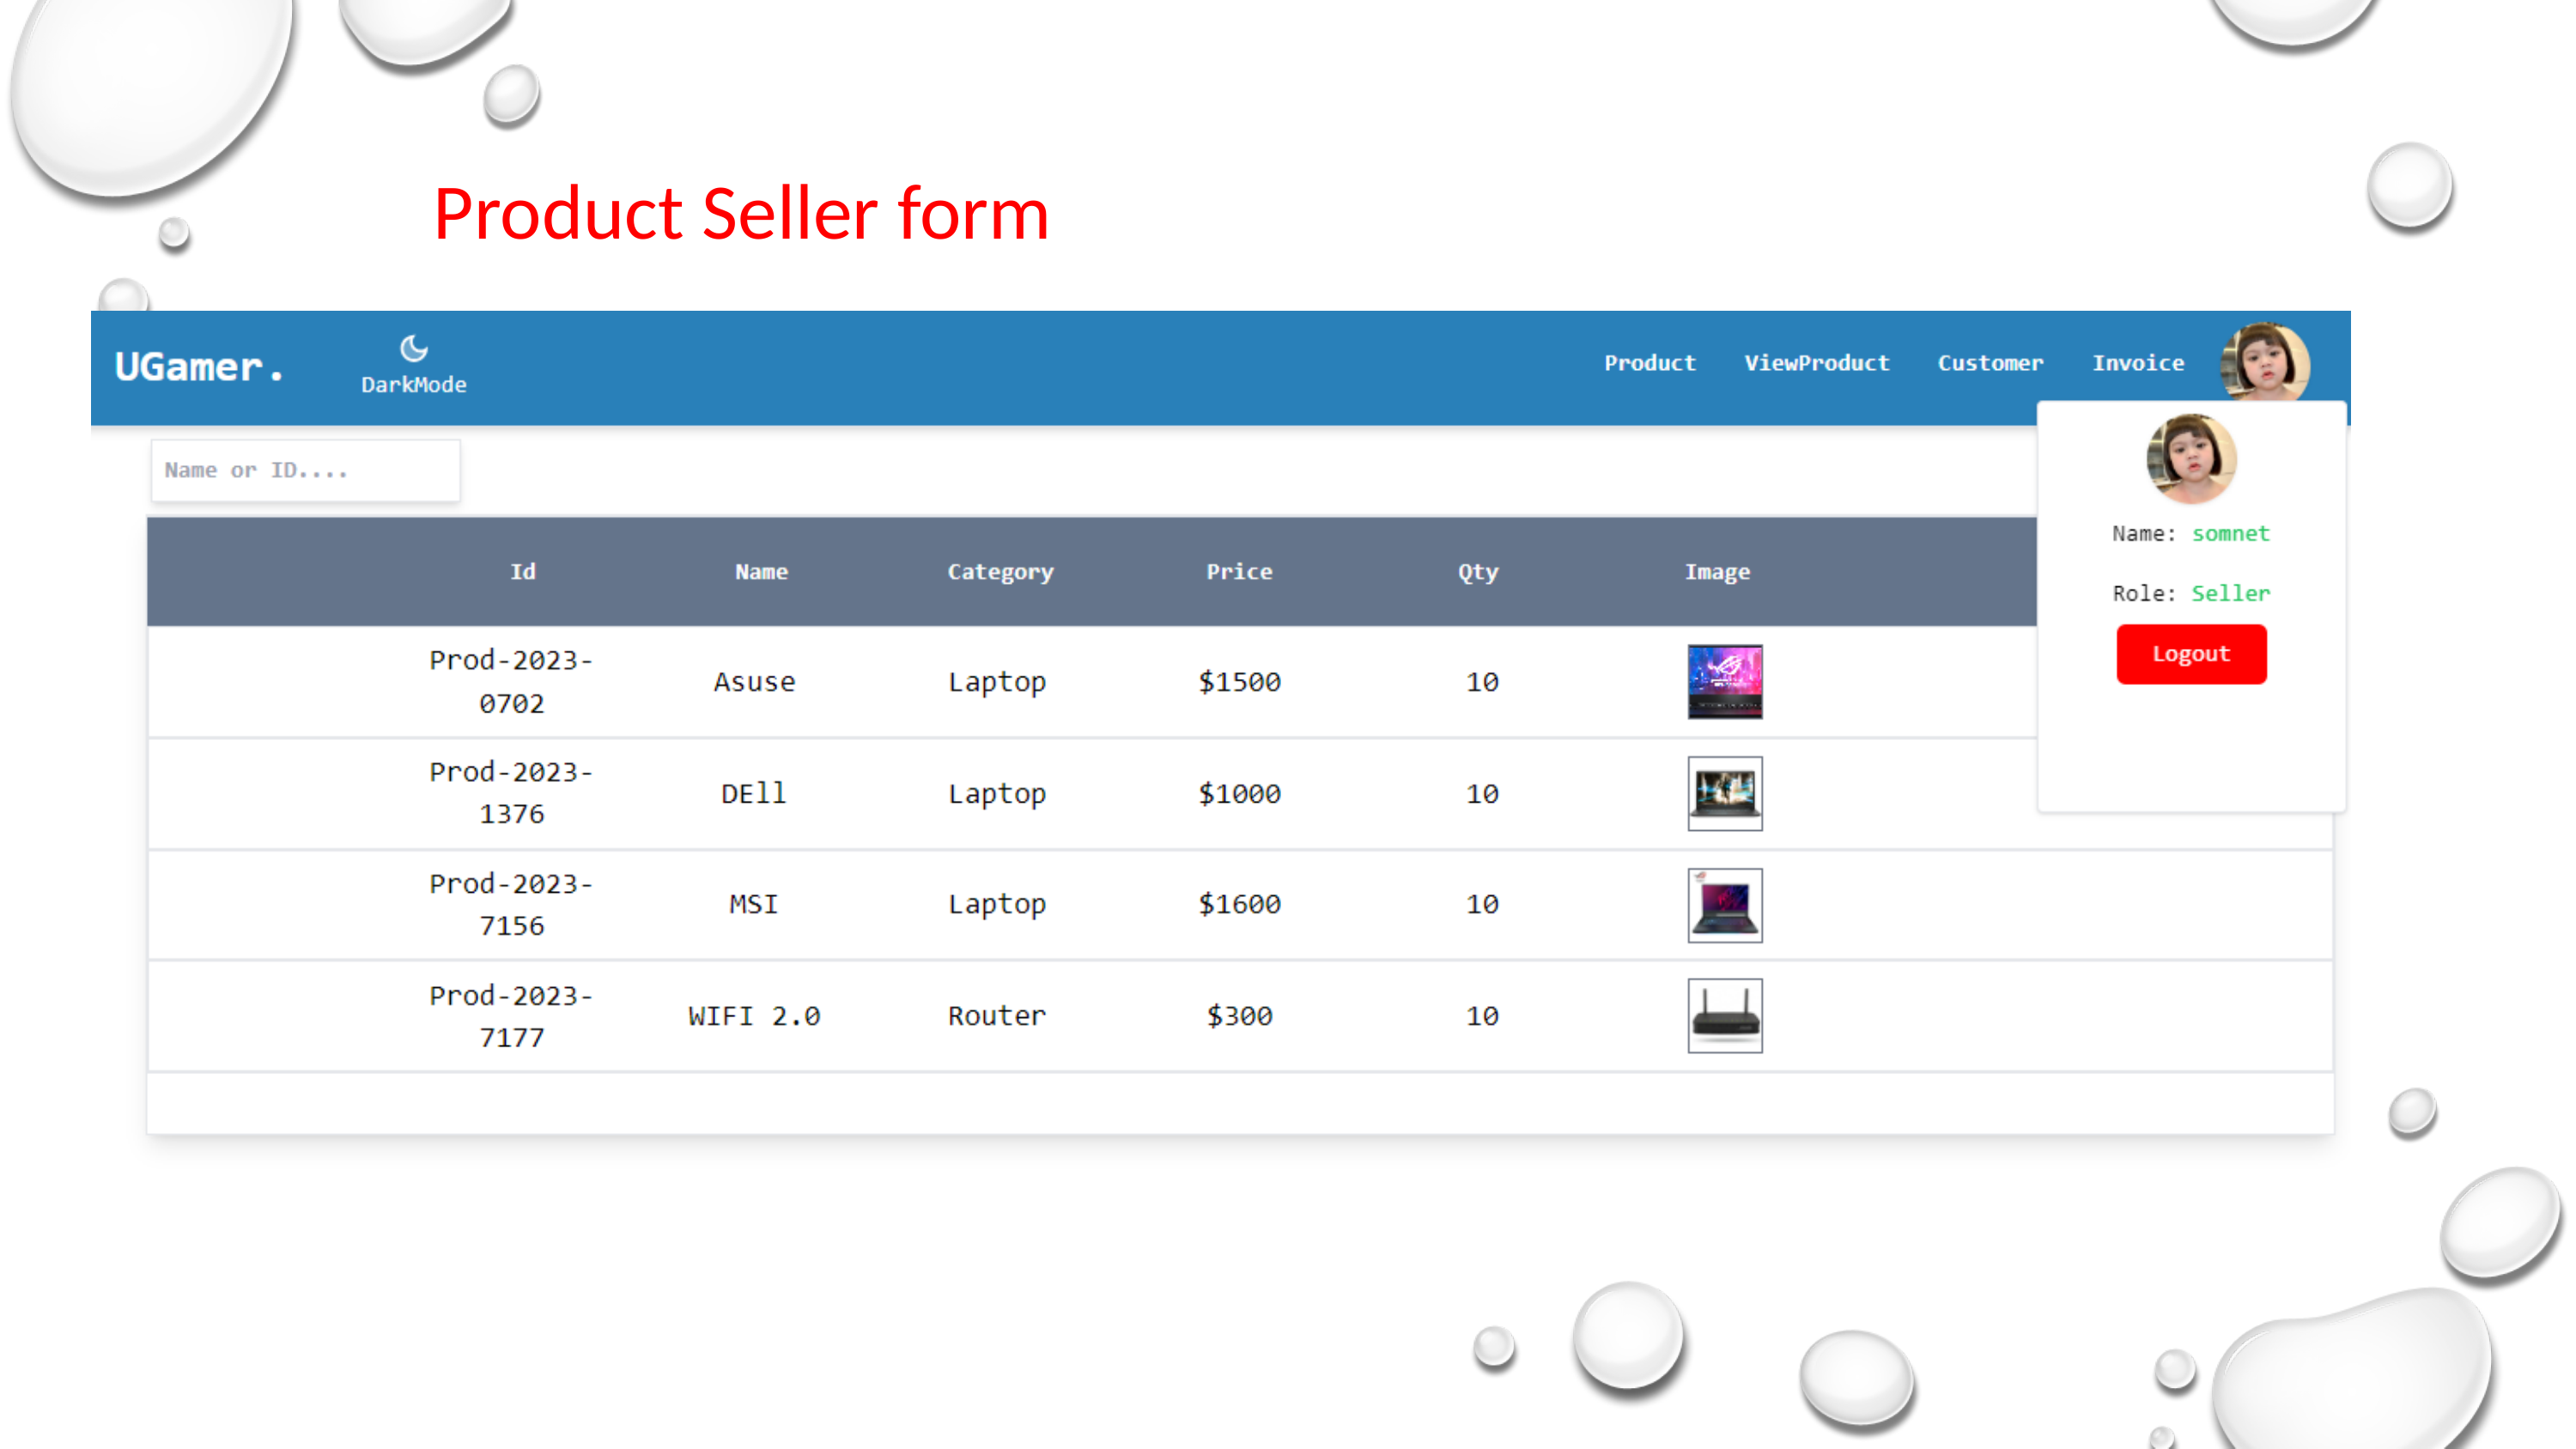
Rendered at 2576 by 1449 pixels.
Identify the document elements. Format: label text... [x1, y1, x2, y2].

title Product Seller form [198, 103, 1288, 307]
picture [0, 0, 2576, 1449]
